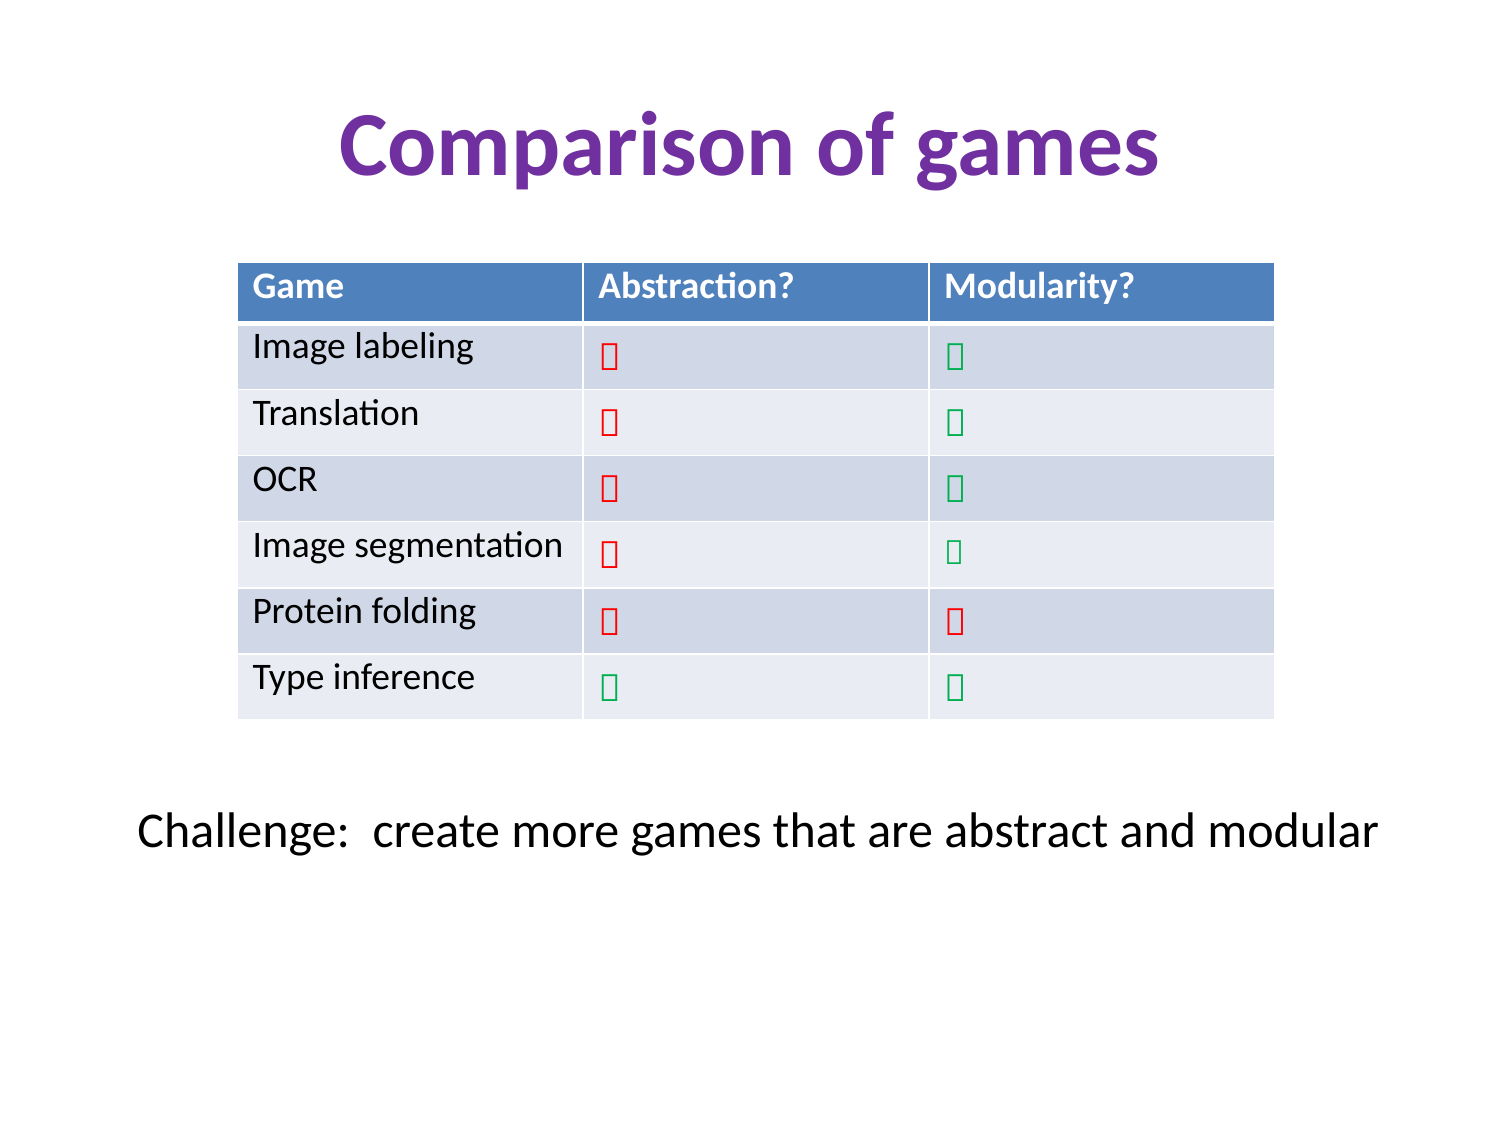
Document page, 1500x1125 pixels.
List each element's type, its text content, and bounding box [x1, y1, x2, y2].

table_header Abstraction? [584, 263, 928, 321]
table_cell  [930, 655, 1274, 719]
table_cell  [930, 326, 1274, 389]
table_header Game [238, 263, 582, 321]
table_cell  [930, 456, 1274, 521]
table_cell  [930, 390, 1274, 455]
table_cell Type inference [238, 655, 582, 719]
table_cell Translation [238, 390, 582, 455]
table_cell OCR [238, 456, 582, 521]
table_cell  [584, 326, 928, 389]
table_cell  [584, 655, 928, 719]
table_cell  [584, 589, 928, 653]
table_cell  [584, 456, 928, 521]
table_cell  [930, 589, 1274, 653]
table_cell Protein folding [238, 589, 582, 653]
text_box Challenge: create more games that are abstract and modular [122, 789, 1395, 865]
table_cell  [930, 522, 1274, 587]
title Comparison of games [75, 45, 1425, 233]
table_header Modularity? [930, 263, 1274, 321]
table_cell Image segmentation [238, 522, 582, 587]
table_cell Image labeling [238, 326, 582, 389]
table_cell  [584, 522, 928, 587]
table_cell  [584, 390, 928, 455]
